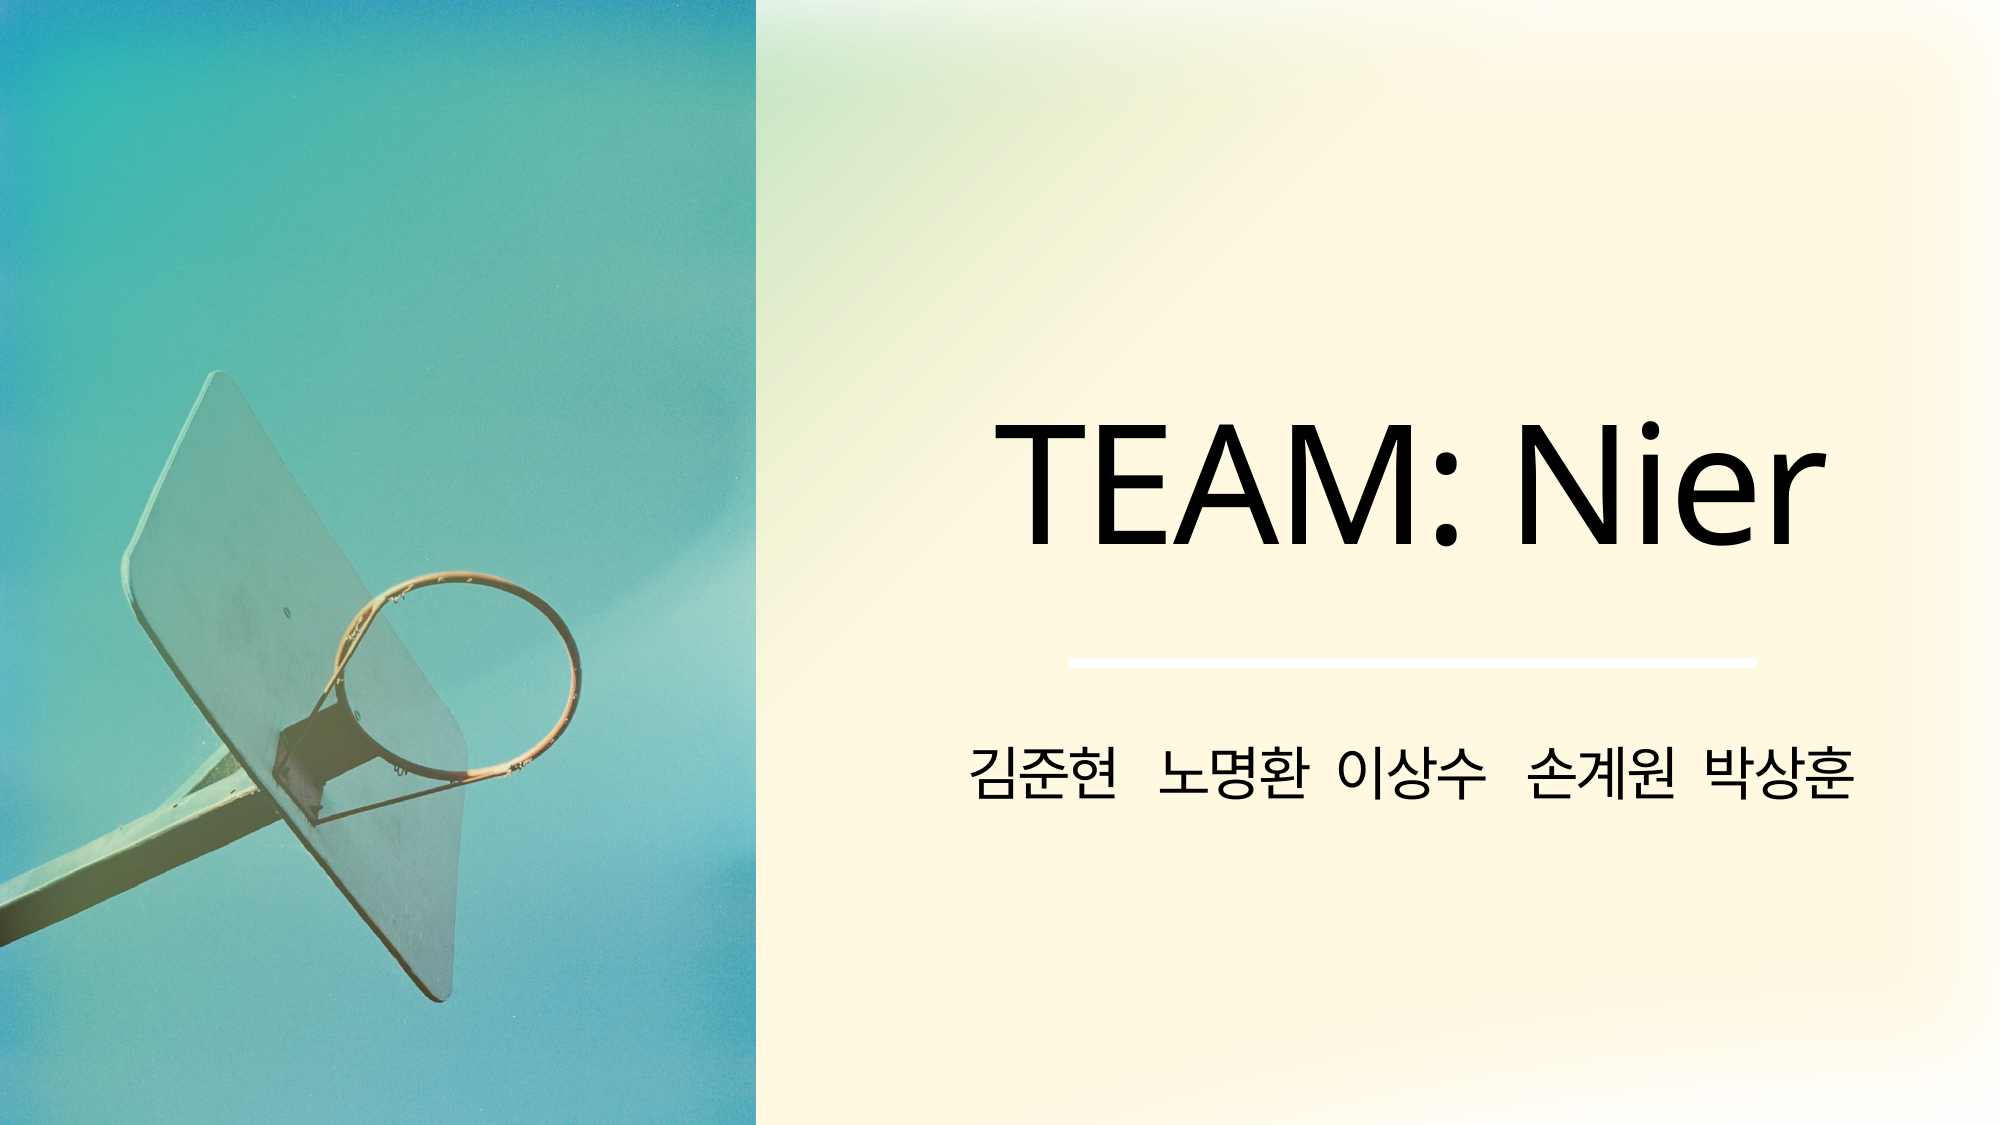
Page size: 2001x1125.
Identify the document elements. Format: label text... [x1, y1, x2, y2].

table_cell COST [756, 54, 1942, 1125]
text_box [1068, 663, 1756, 816]
table_header 3 [756, 42, 1954, 1125]
text_box [756, 90, 1906, 1125]
text_box TEAM: Nier [979, 370, 1845, 586]
picture [0, 0, 756, 1125]
text_box [756, 68, 1928, 1125]
text_box [756, 33, 1963, 1125]
